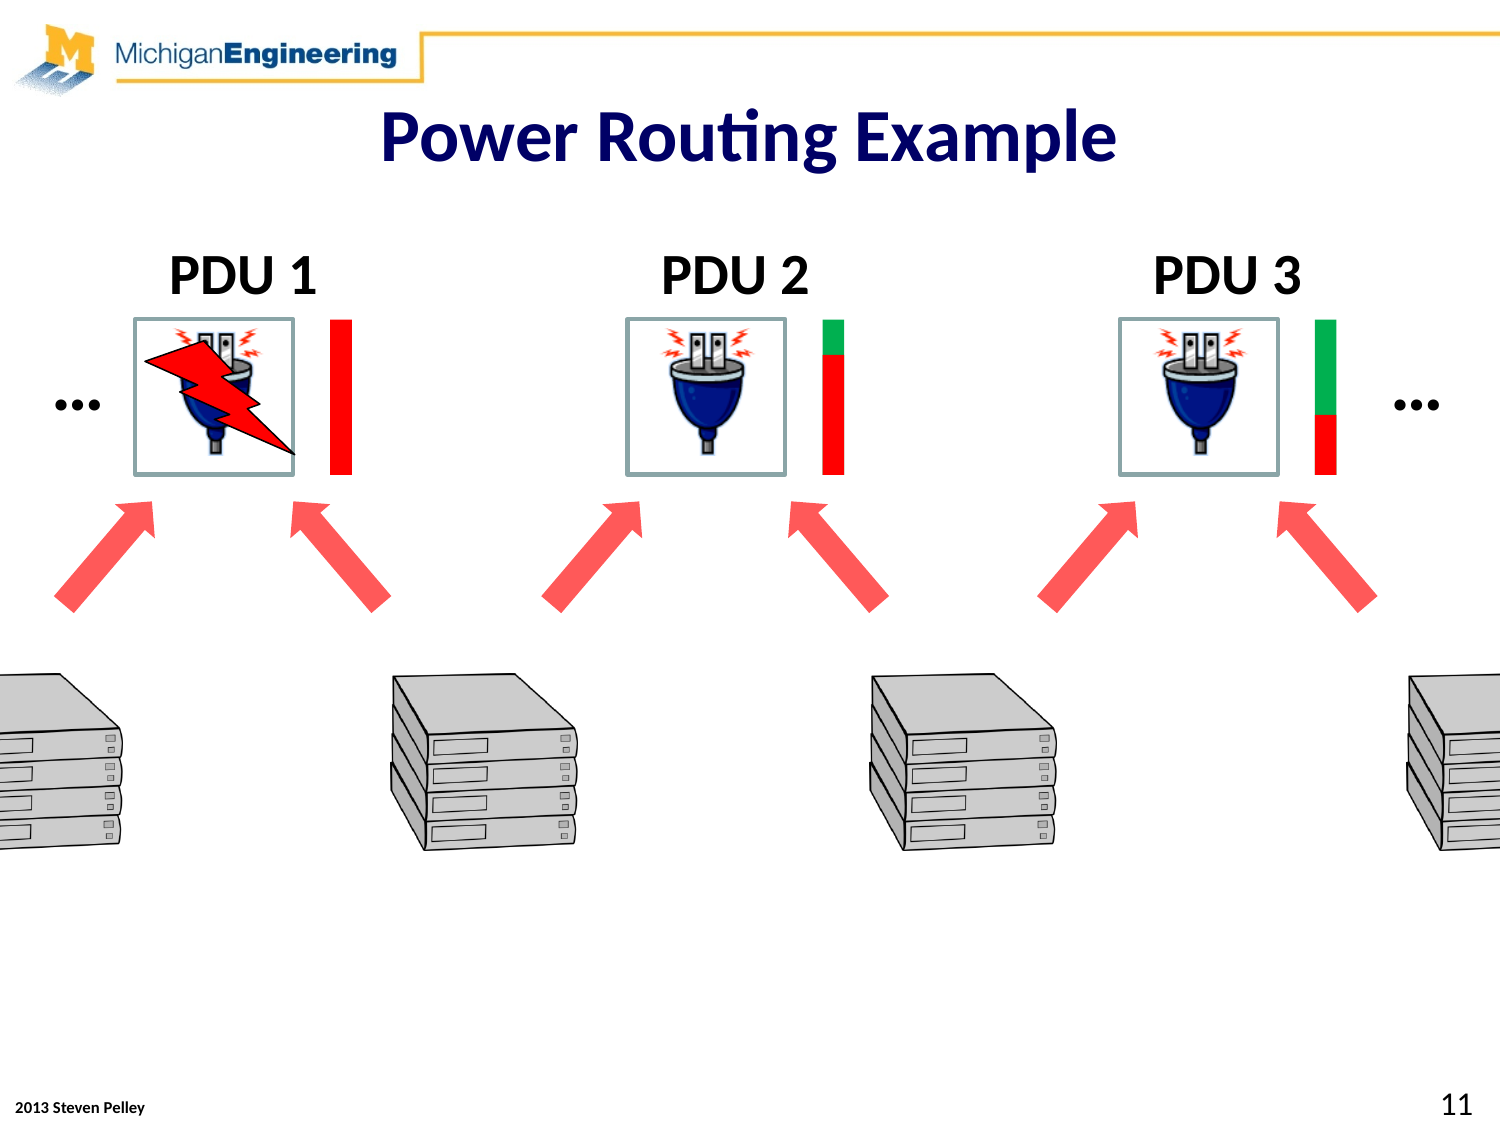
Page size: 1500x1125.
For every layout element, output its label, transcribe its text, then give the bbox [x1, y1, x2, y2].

text_box [820, 317, 846, 353]
title Power Routing Example [74, 74, 1426, 188]
text_box PDU 2 [646, 228, 826, 314]
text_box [627, 318, 786, 475]
text_box [288, 499, 394, 616]
picture [869, 672, 1057, 852]
picture [12, 24, 1500, 97]
text_box [1274, 499, 1380, 616]
text_box PDU 3 [1139, 228, 1318, 314]
picture [0, 672, 123, 852]
text_box [51, 499, 157, 616]
text_box [328, 383, 354, 477]
picture [390, 672, 578, 852]
text_box [786, 499, 892, 616]
text_box [1034, 499, 1141, 616]
text_box … [36, 327, 120, 433]
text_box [135, 318, 294, 475]
text_box [328, 317, 354, 383]
text_box … [1375, 327, 1459, 433]
text_box PDU 1 [154, 228, 333, 314]
text_box [539, 499, 645, 616]
text_box [820, 353, 846, 477]
picture [1406, 672, 1500, 852]
slide_number 113 [1425, 1074, 1500, 1125]
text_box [1119, 318, 1337, 476]
